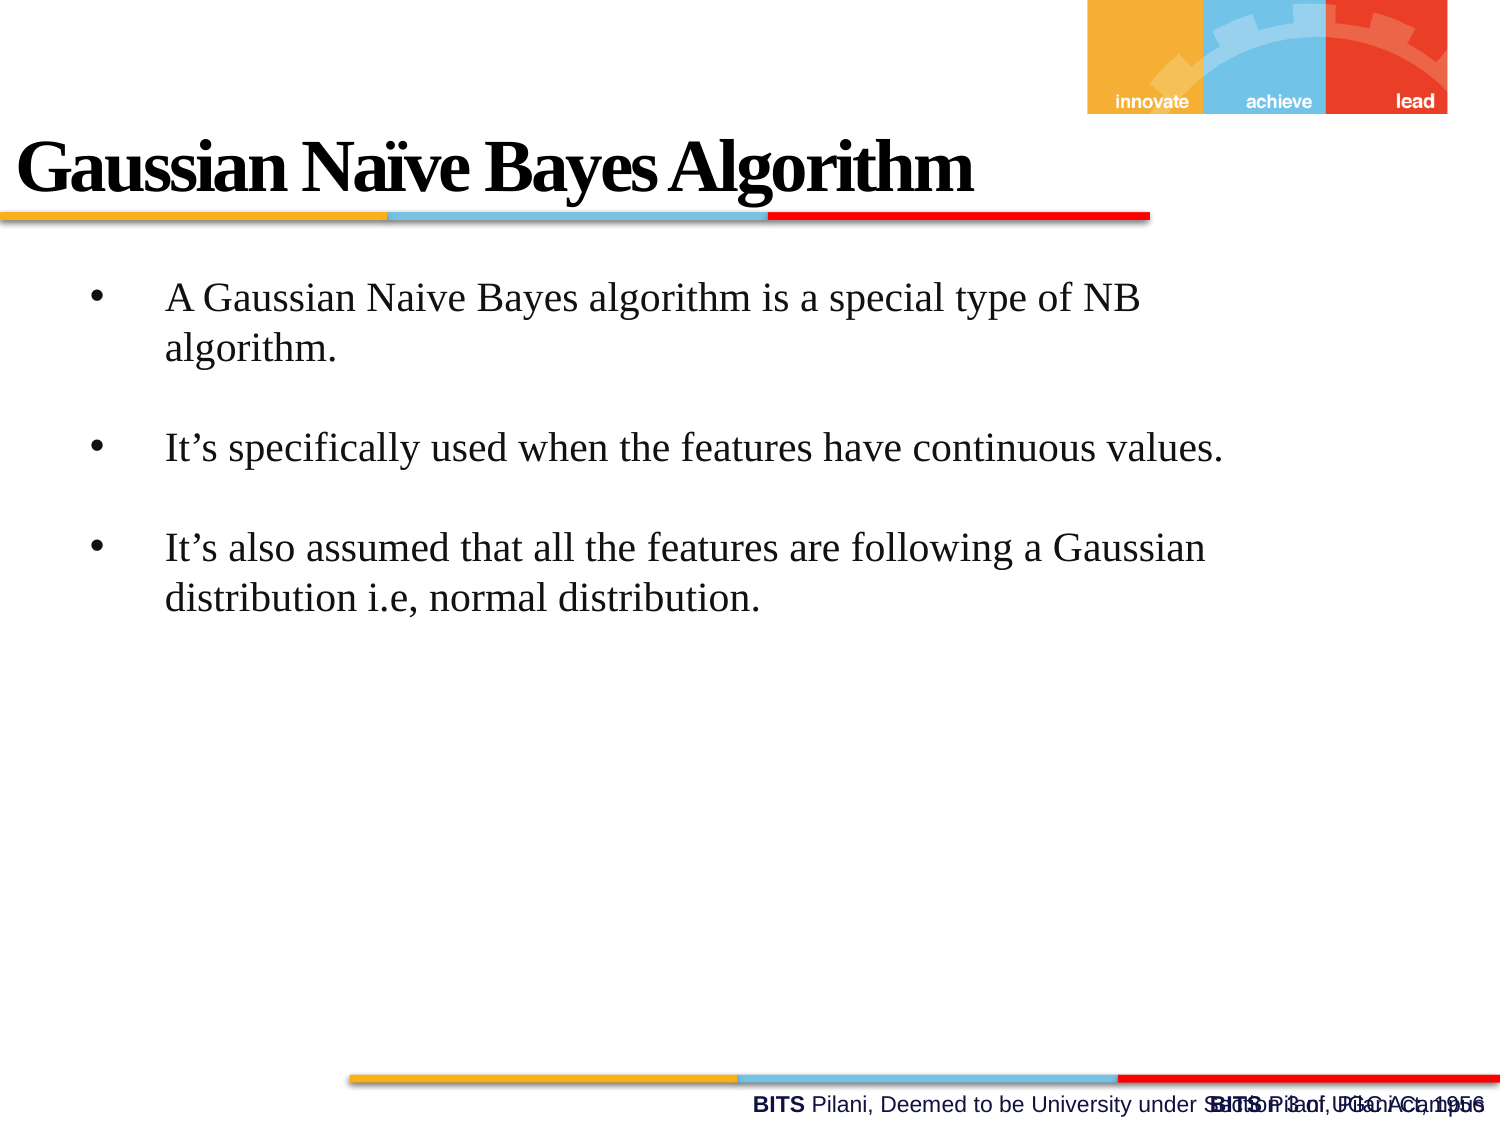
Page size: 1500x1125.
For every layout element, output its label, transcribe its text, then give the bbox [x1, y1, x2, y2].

list Gaussian Naïve Bayes Algorithm [0, 75, 1350, 263]
text_box A Gaussian Naive Bayes algorithm is a special type of NB algorithm. It’s specifically used when the features have continuous values. It’s also assumed that all the features are following a Gaussian distribution i.e, normal distribution. [75, 262, 1313, 628]
picture [1087, 0, 1448, 114]
